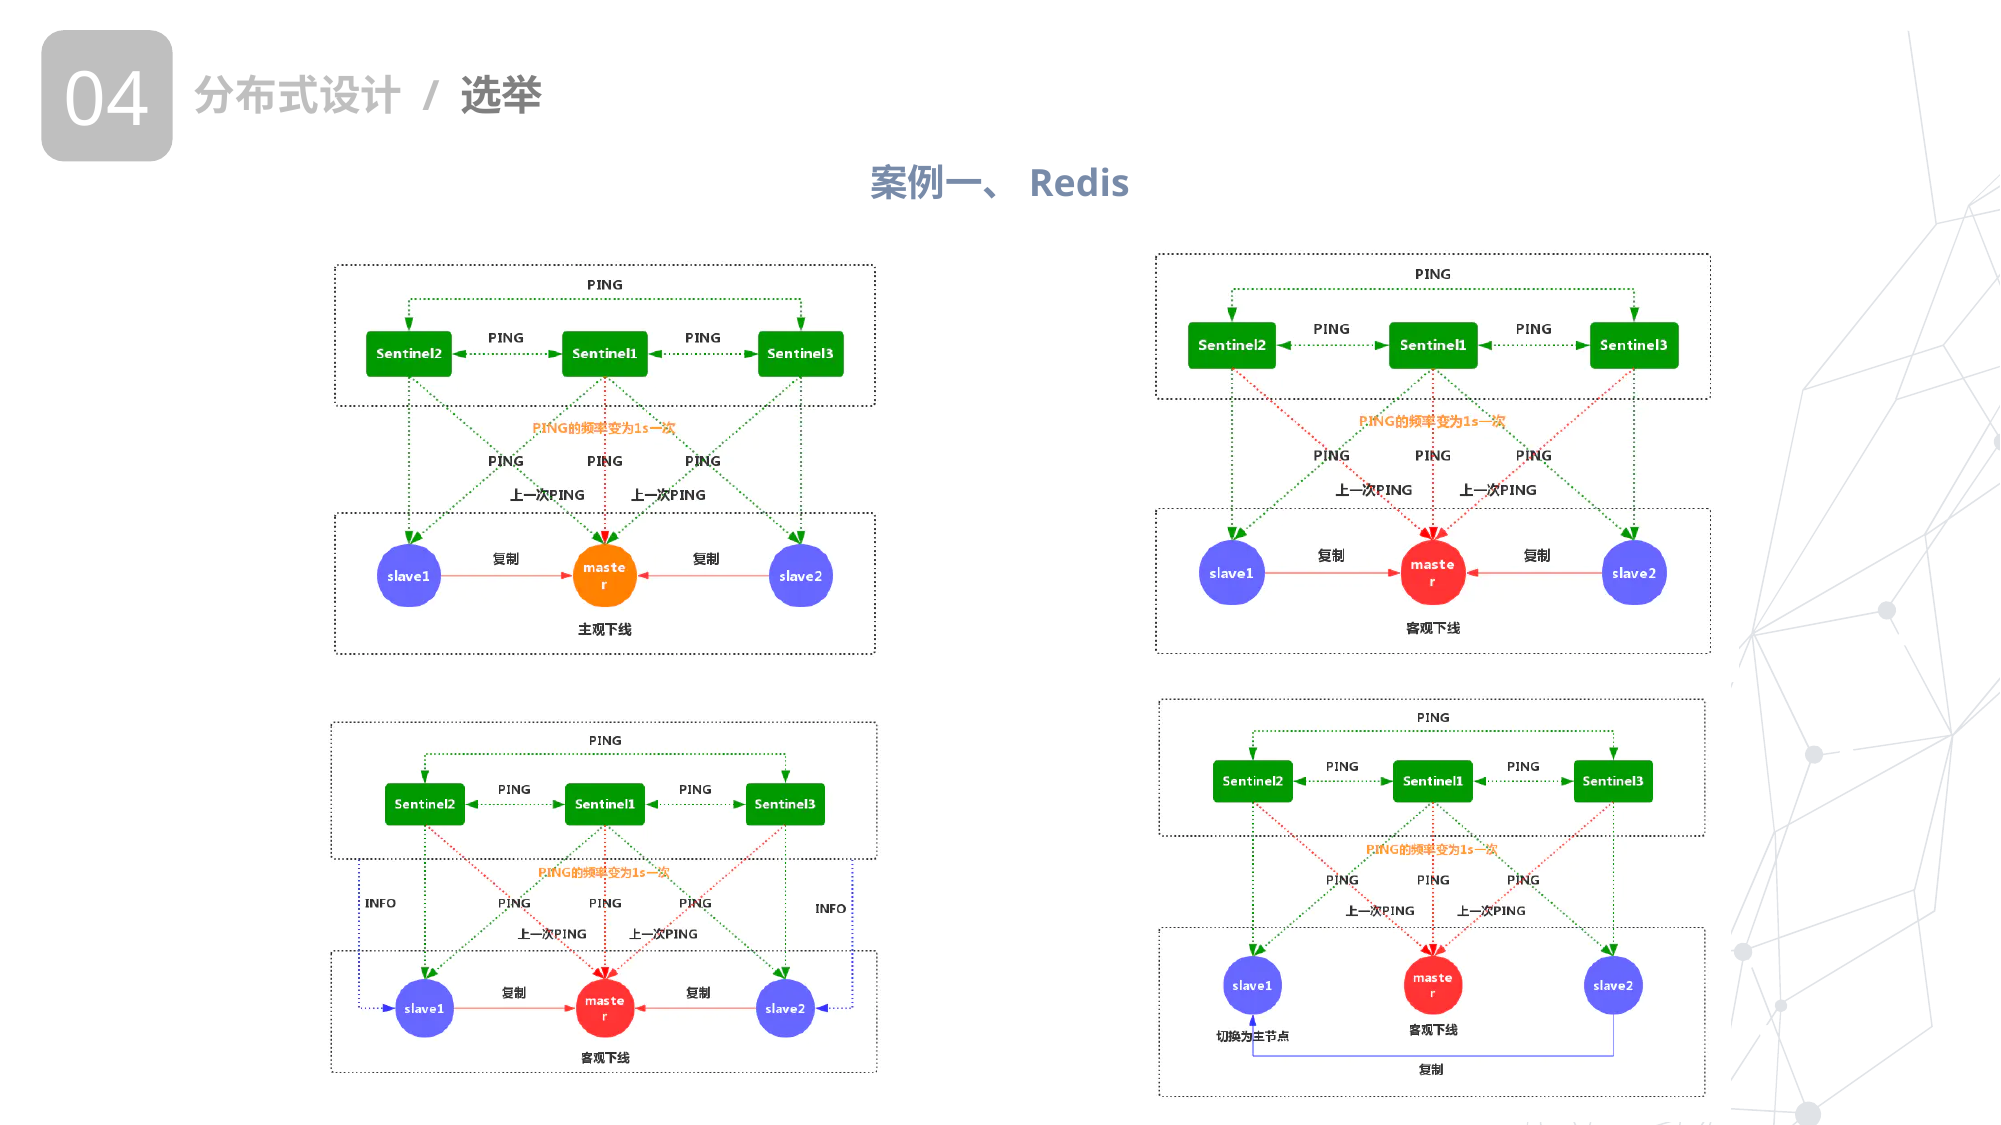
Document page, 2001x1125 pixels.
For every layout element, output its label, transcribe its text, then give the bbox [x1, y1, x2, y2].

text_box 分布式设计 / 选举 [194, 35, 1346, 138]
picture [292, 683, 903, 1098]
picture [292, 222, 903, 682]
text_box 案例一、Redis [609, 151, 1391, 211]
picture [1112, 210, 1739, 1122]
text_box [1731, 30, 2000, 1125]
text_box 04 [41, 30, 173, 162]
